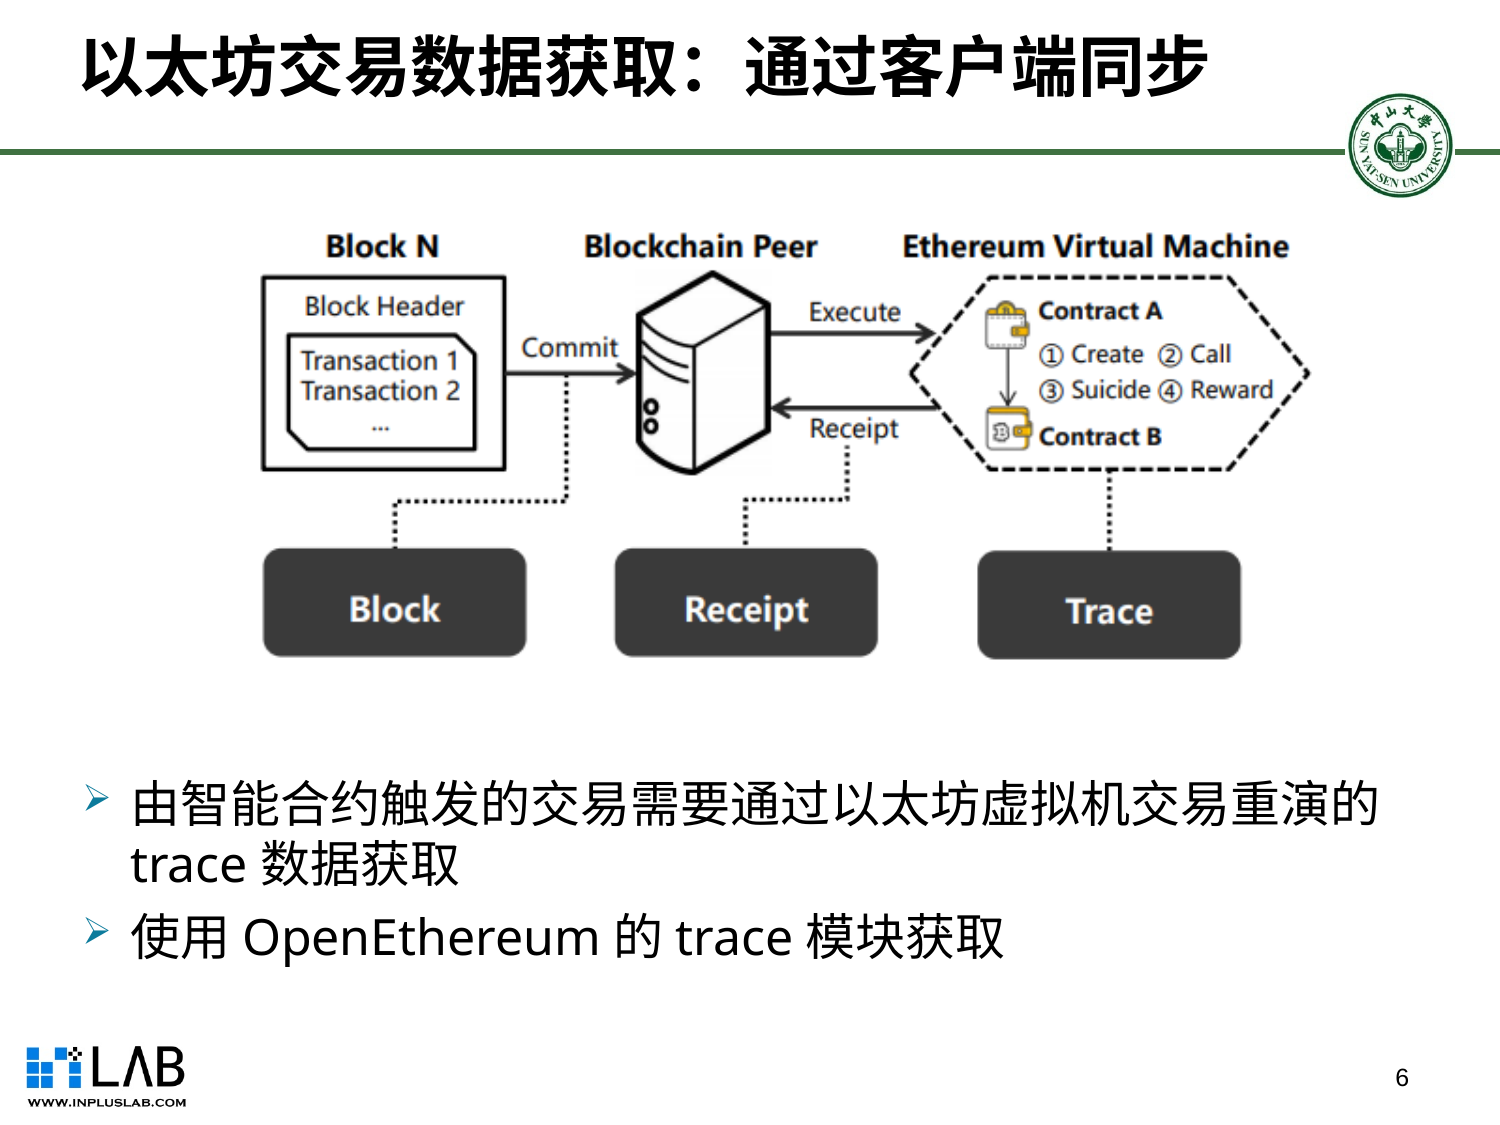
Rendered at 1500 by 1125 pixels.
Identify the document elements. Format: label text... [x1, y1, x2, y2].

picture [1345, 90, 1455, 200]
title 以太坊交易数据获取：通过客户端同步 [62, 24, 1421, 113]
list 由智能合约触发的交易需要通过以太坊虚拟机交易重演的trace数据获取 使用OpenEthereum的trace模块获取 [67, 187, 1432, 1038]
picture [14, 1036, 200, 1119]
picture [213, 205, 1327, 710]
